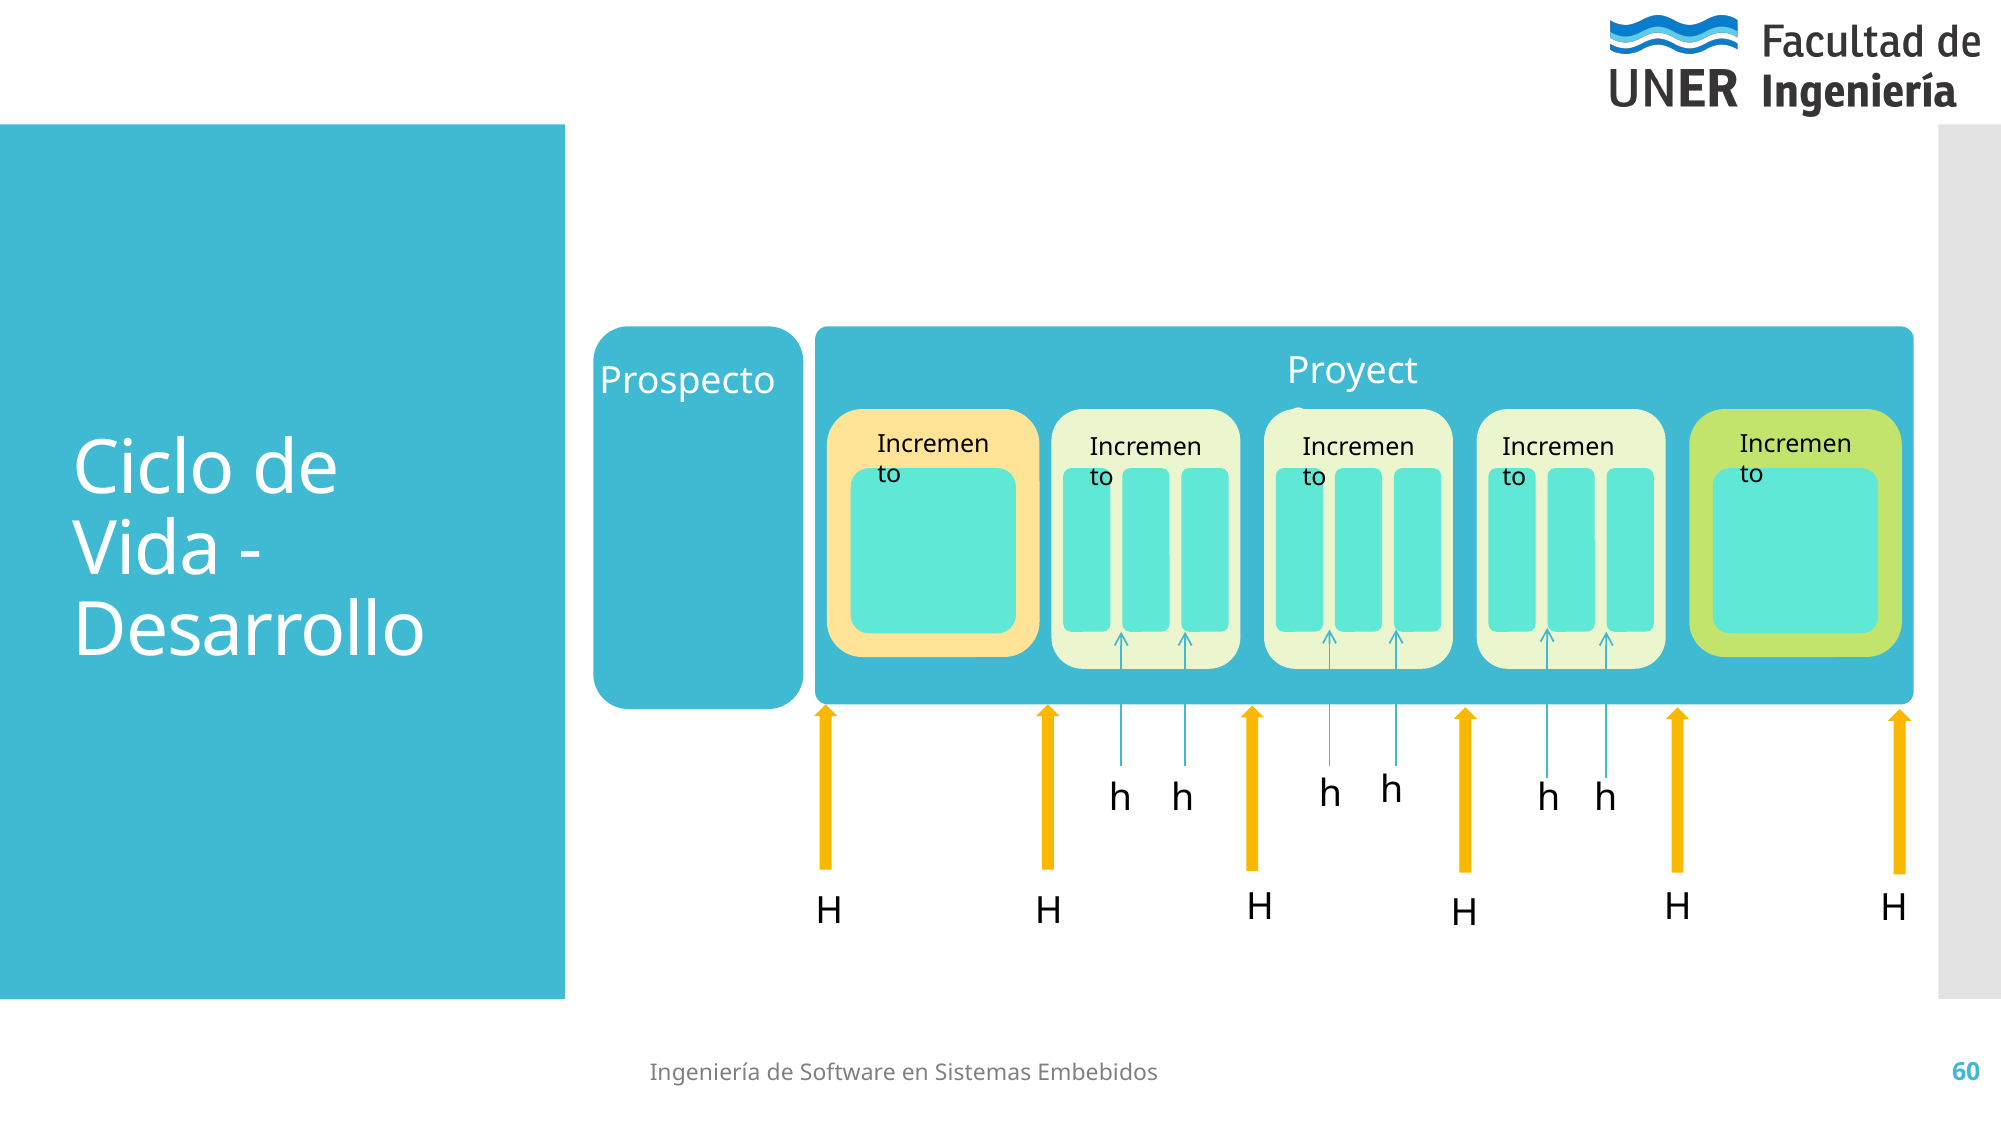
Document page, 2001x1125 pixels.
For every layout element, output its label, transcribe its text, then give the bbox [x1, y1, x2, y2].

title Ciclo de Vida - Desarrollo [57, 447, 508, 653]
text_box H [1649, 874, 1705, 935]
text_box H [1231, 874, 1287, 935]
text_box [1605, 467, 1655, 633]
text_box [1393, 467, 1443, 633]
text_box [1274, 467, 1324, 633]
text_box [826, 408, 1041, 658]
text_box [1546, 467, 1596, 633]
text_box [1664, 706, 1690, 874]
text_box [1887, 708, 1913, 875]
text_box [1239, 705, 1265, 872]
text_box [1121, 467, 1171, 633]
text_box h [1522, 765, 1574, 826]
picture [1594, 0, 1996, 132]
text_box H [800, 878, 856, 938]
text_box Proyecto [1272, 338, 1444, 417]
text_box H [1865, 875, 1921, 936]
text_box [1263, 408, 1454, 670]
text_box Incremento [1725, 420, 1877, 495]
text_box [1711, 467, 1880, 635]
slide_number 60 [1744, 1042, 1996, 1103]
text_box [592, 325, 805, 710]
text_box [1452, 706, 1478, 874]
text_box Incremento [1287, 422, 1439, 498]
text_box [1688, 408, 1903, 658]
text_box H [1019, 878, 1075, 938]
text_box Prospecto [584, 348, 791, 409]
text_box [1487, 498, 1537, 633]
text_box [1475, 408, 1667, 670]
text_box h [1579, 765, 1631, 826]
text_box h [1365, 758, 1417, 818]
text_box [1333, 467, 1384, 633]
text_box [813, 703, 839, 871]
text_box [849, 468, 1017, 635]
text_box Incremento [1487, 422, 1639, 498]
text_box [1180, 467, 1230, 633]
text_box [1050, 408, 1242, 670]
text_box [814, 325, 1915, 706]
text_box H [1435, 881, 1491, 941]
text_box h [1156, 765, 1207, 826]
footer Ingeniería de Software en Sistemas Embebidos [634, 1042, 1605, 1103]
text_box h [1094, 765, 1145, 826]
text_box h [1304, 761, 1355, 822]
text_box [1062, 467, 1112, 633]
text_box Incremento [1075, 422, 1227, 498]
text_box Incremento [862, 420, 1014, 495]
text_box [1035, 703, 1061, 871]
